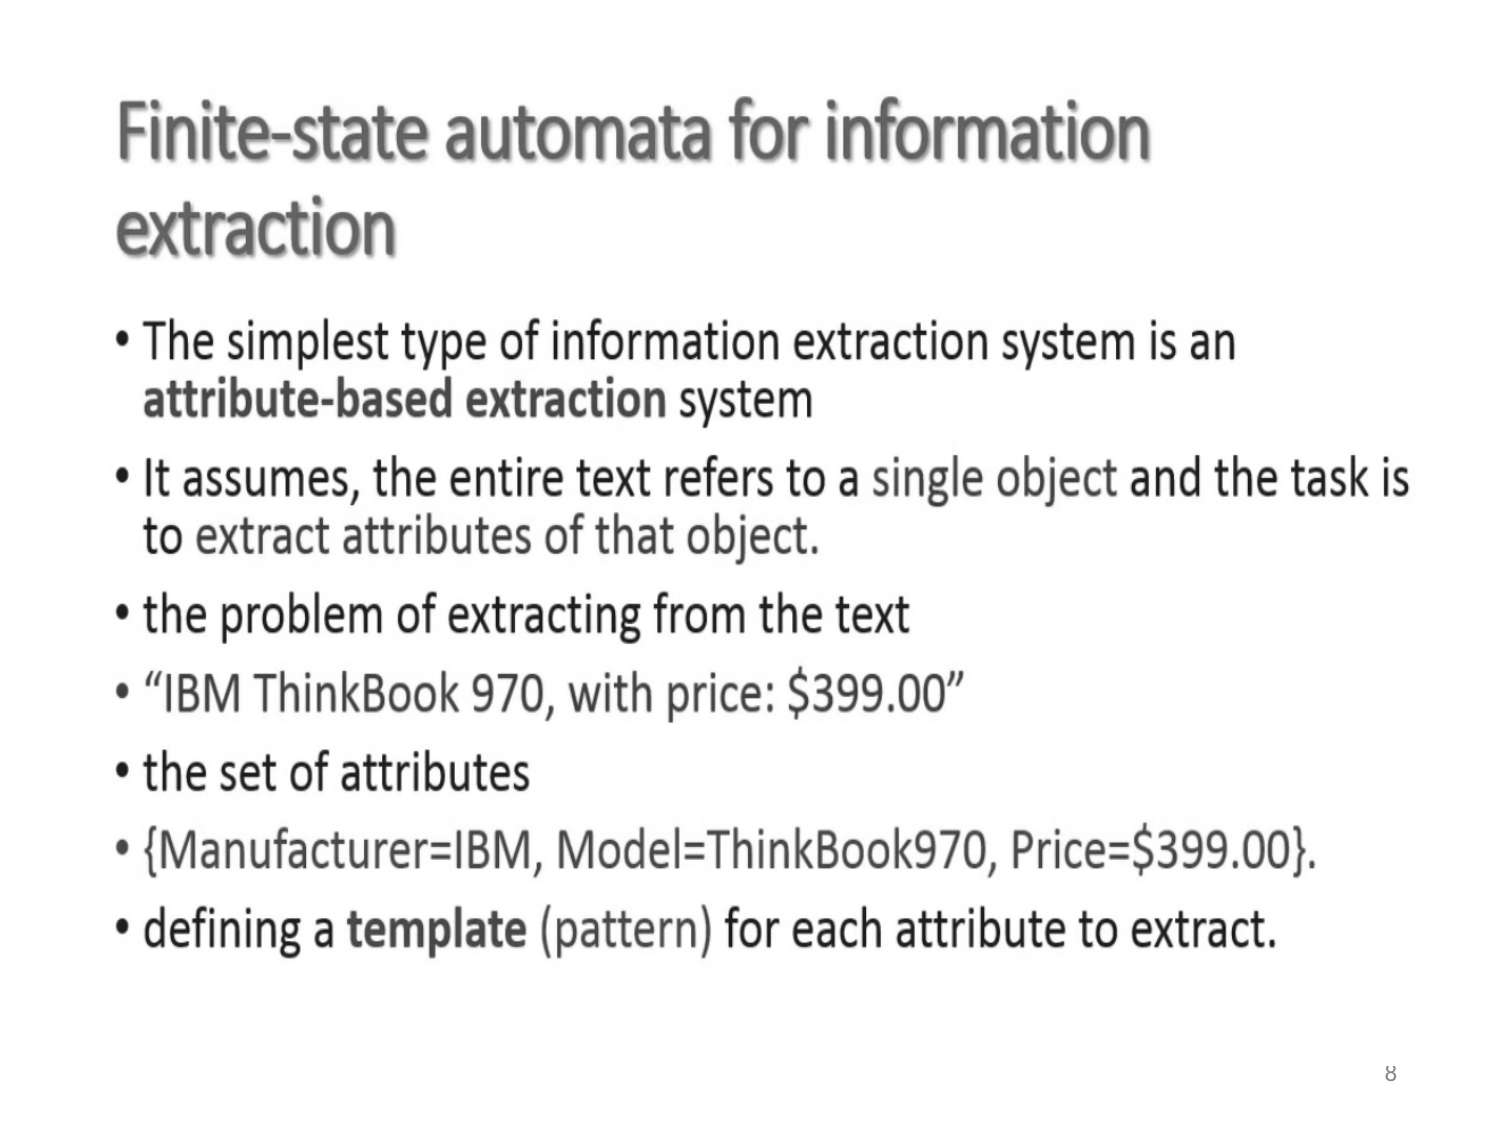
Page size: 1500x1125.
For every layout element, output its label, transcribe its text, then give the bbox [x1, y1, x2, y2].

slide_number 8 [1378, 1074, 1419, 1125]
picture [47, 62, 1438, 1066]
